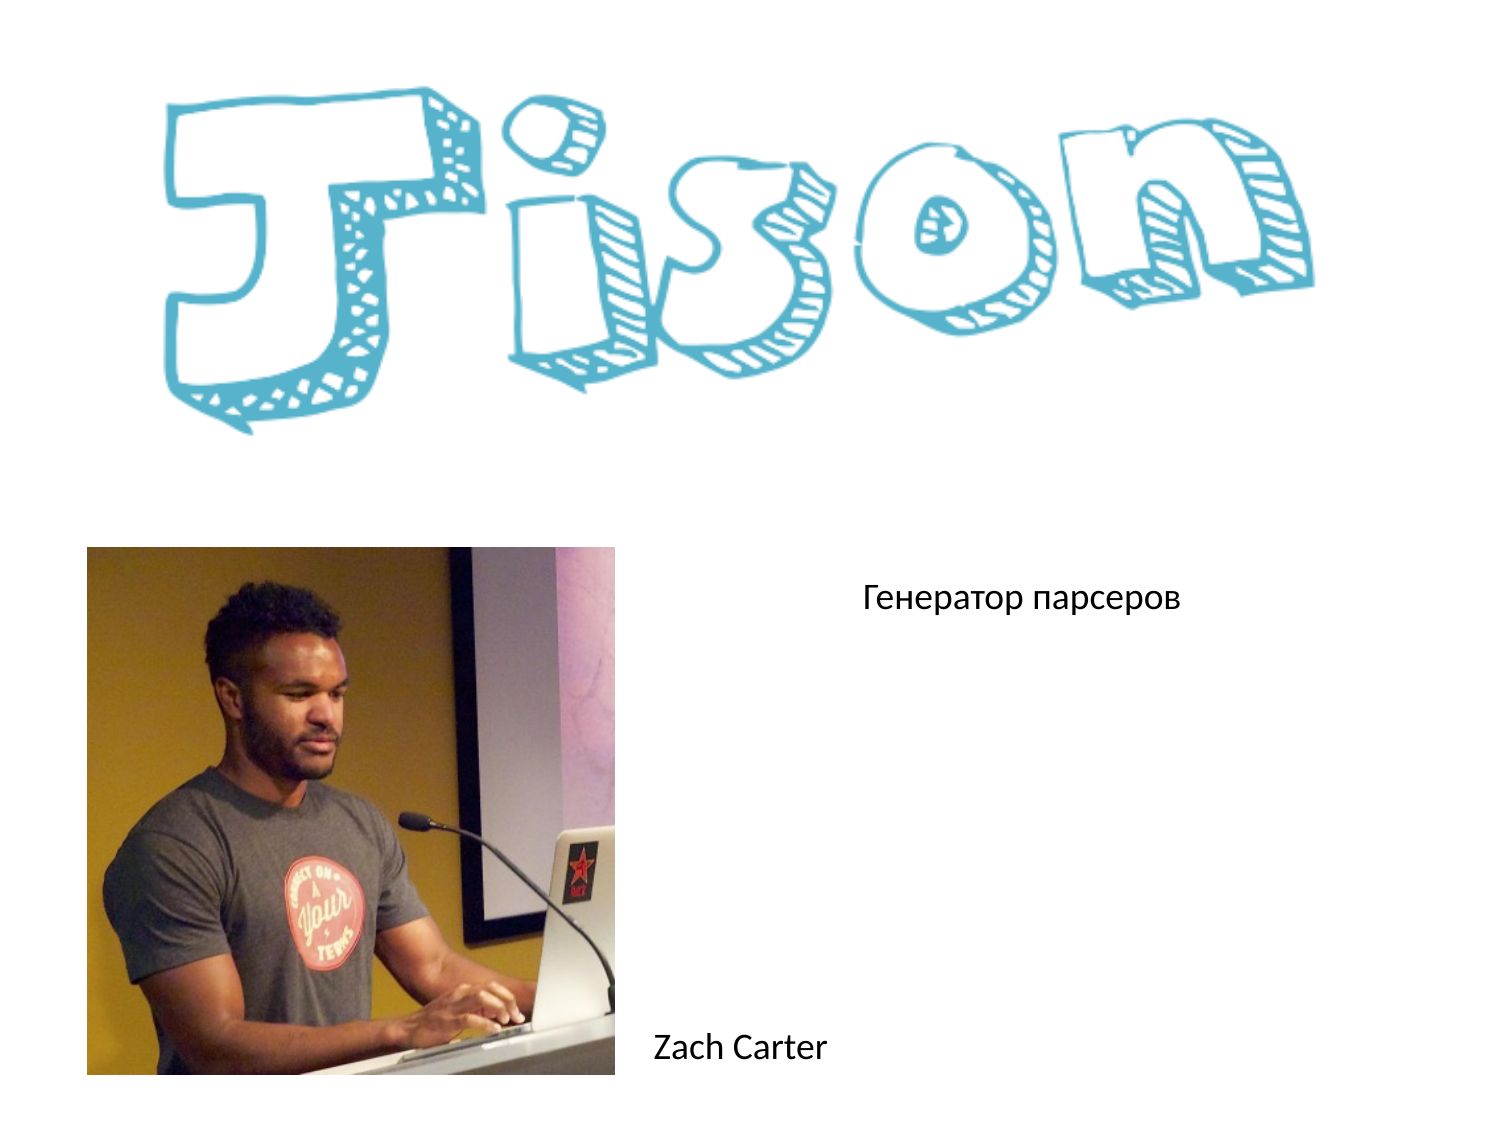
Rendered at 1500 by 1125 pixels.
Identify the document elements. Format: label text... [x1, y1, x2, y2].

picture [135, 41, 1353, 457]
text_box Генератор парсеров [848, 564, 1197, 625]
text_box Zach Carter [638, 1014, 844, 1075]
picture [87, 547, 615, 1076]
